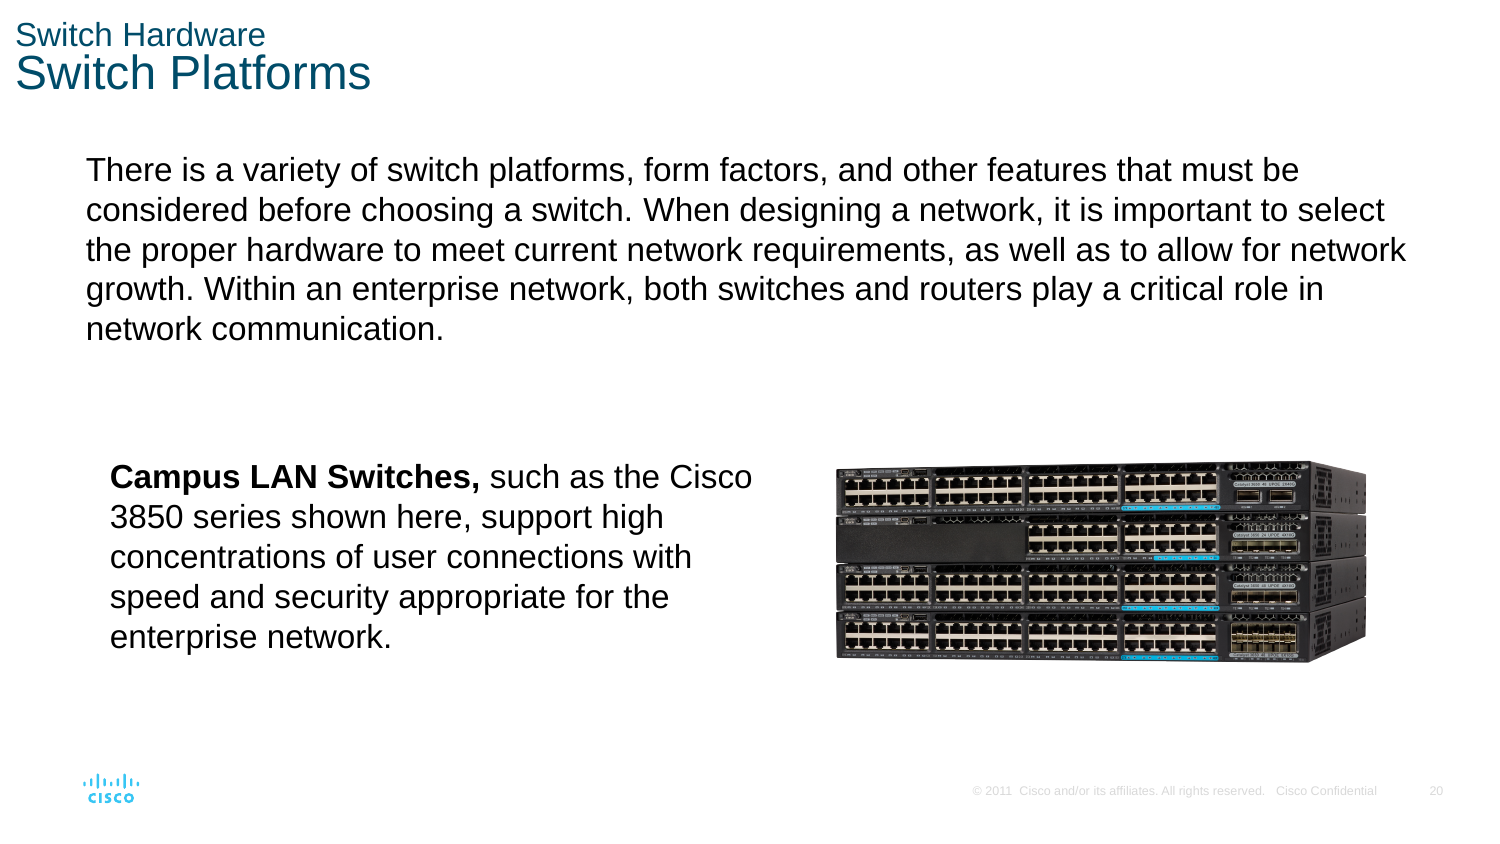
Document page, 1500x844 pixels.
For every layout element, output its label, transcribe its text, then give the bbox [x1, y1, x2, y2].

picture [814, 421, 1388, 682]
list There is a variety of switch platforms, form factors, and other features that must be considered before choosing a switch. When designing a network, it is important to select the proper hardware to meet current network requirements, as well as to allow for network growth. Within an enterprise network, both switches and routers play a critical role in network communication. [70, 140, 1430, 358]
title Switch Hardware Switch Platforms [0, 0, 1500, 121]
text_box Campus LAN Switches, such as the Cisco 3850 series shown here, support high concentrations of user connections with speed and security appropriate for the enterprise network. [94, 447, 791, 663]
